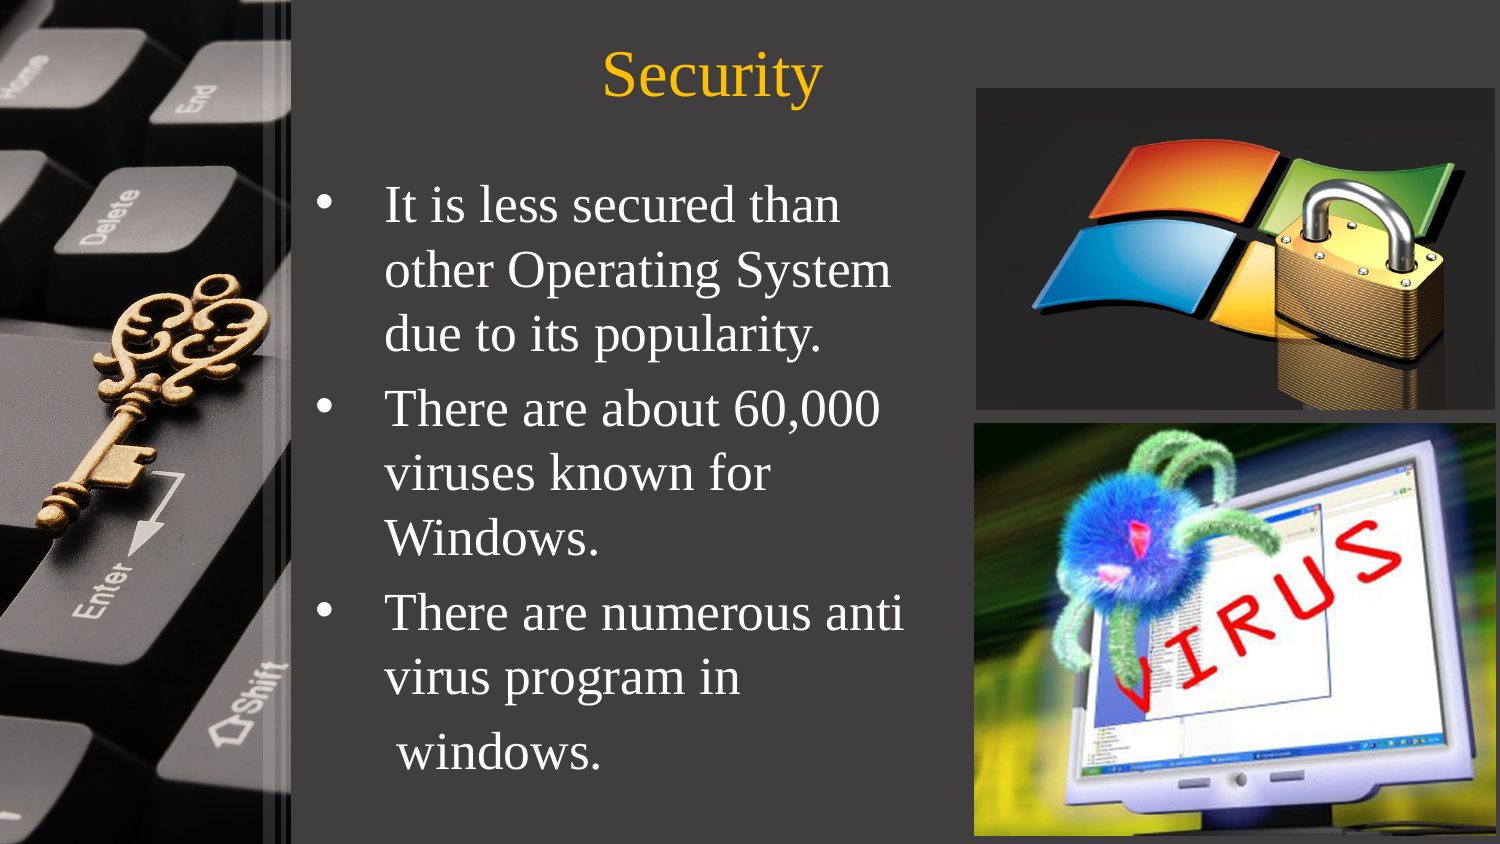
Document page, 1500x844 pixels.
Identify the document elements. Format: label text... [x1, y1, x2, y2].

picture [0, 0, 1500, 844]
list It is less secured than other Operating System due to its popularity. There are about 60,000 viruses known for Windows. There are numerous anti virus program in windows. [301, 161, 977, 788]
text_box Security [383, 32, 1043, 109]
